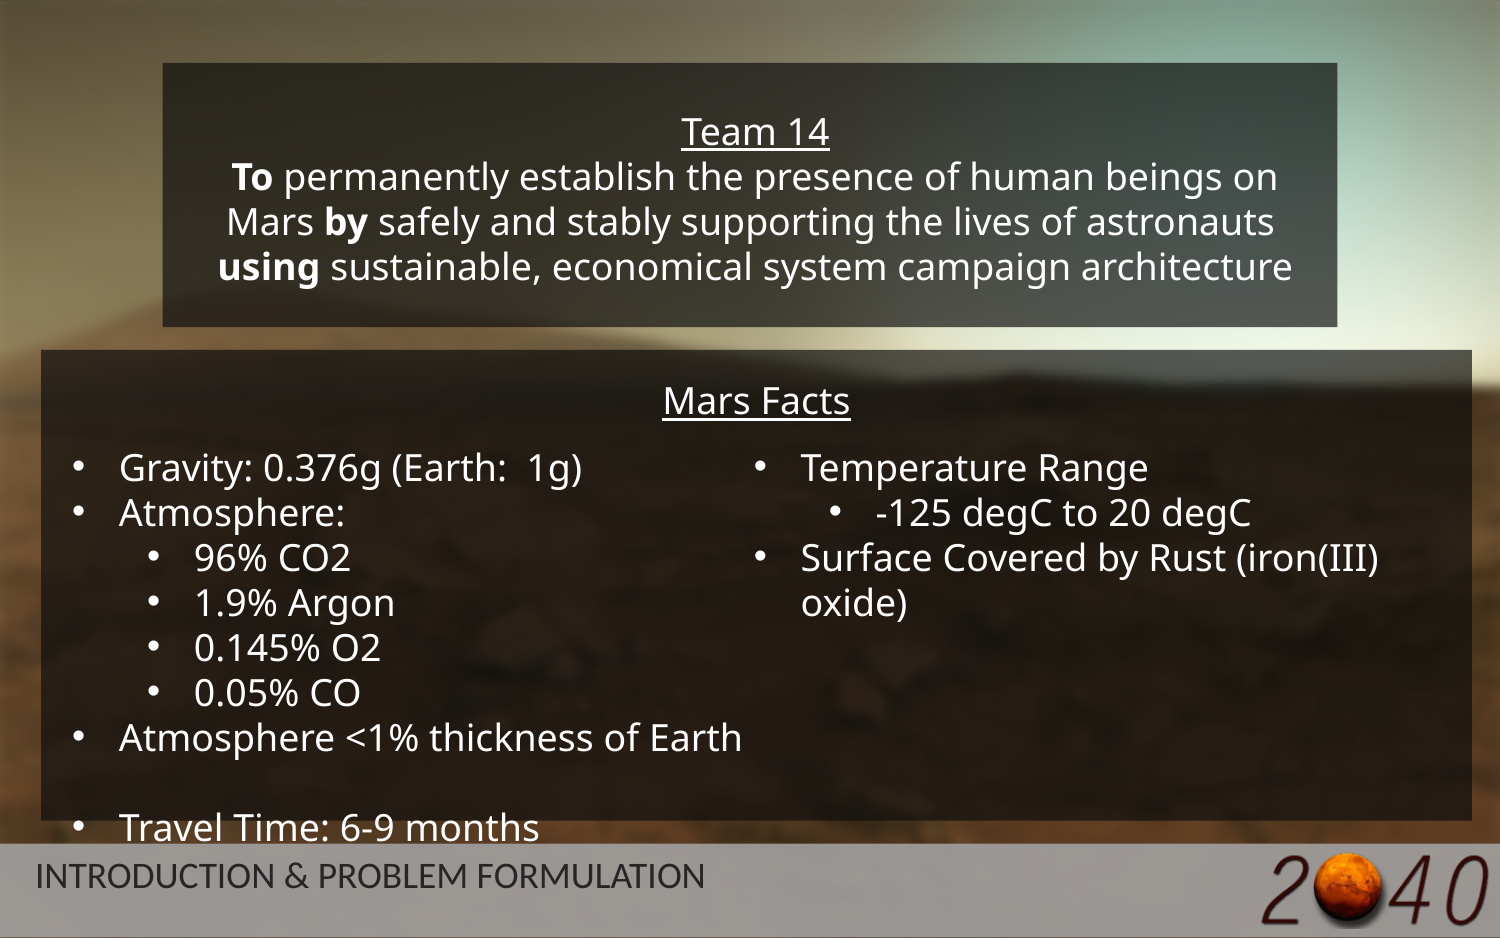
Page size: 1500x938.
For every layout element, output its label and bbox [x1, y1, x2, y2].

picture [0, 0, 1500, 938]
text_box [162, 62, 1338, 328]
